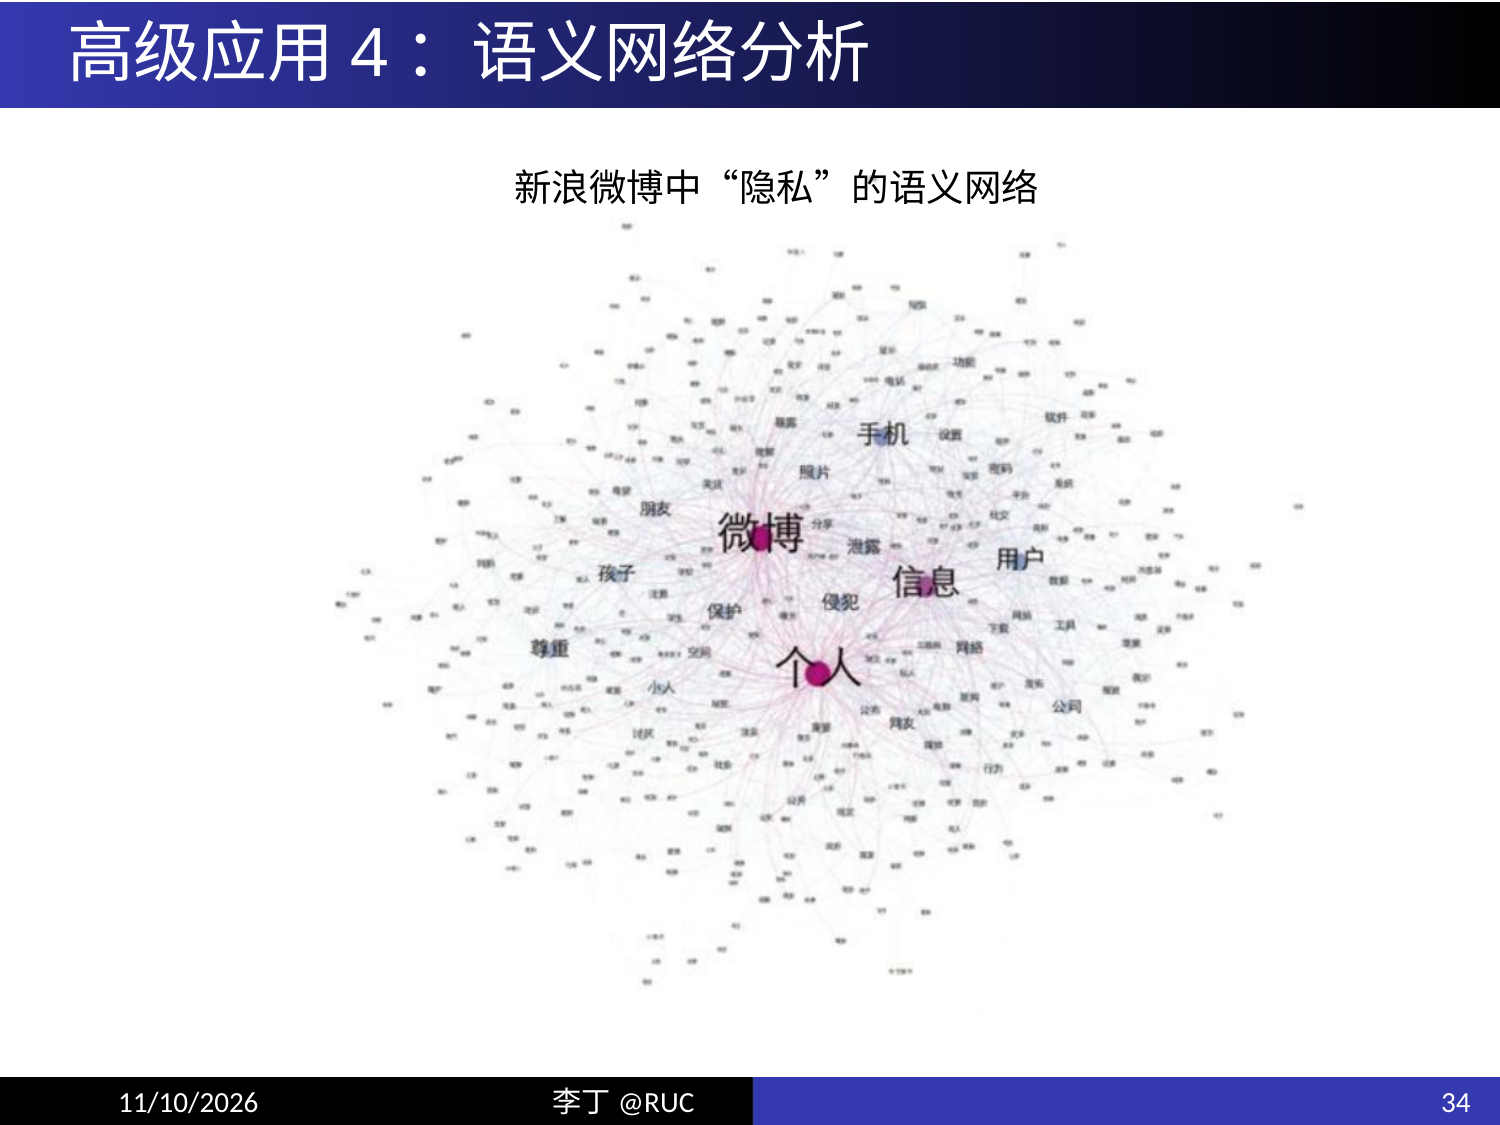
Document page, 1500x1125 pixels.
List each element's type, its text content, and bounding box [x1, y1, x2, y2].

picture [0, 1077, 1500, 1125]
picture [306, 156, 1306, 1034]
slide_number 34 [1396, 1083, 1486, 1120]
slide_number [103, 1088, 441, 1114]
footer 李丁@RUC [496, 1088, 750, 1114]
picture [0, 2, 1500, 108]
title 高级应用4：语义网络分析 [52, 17, 1459, 93]
